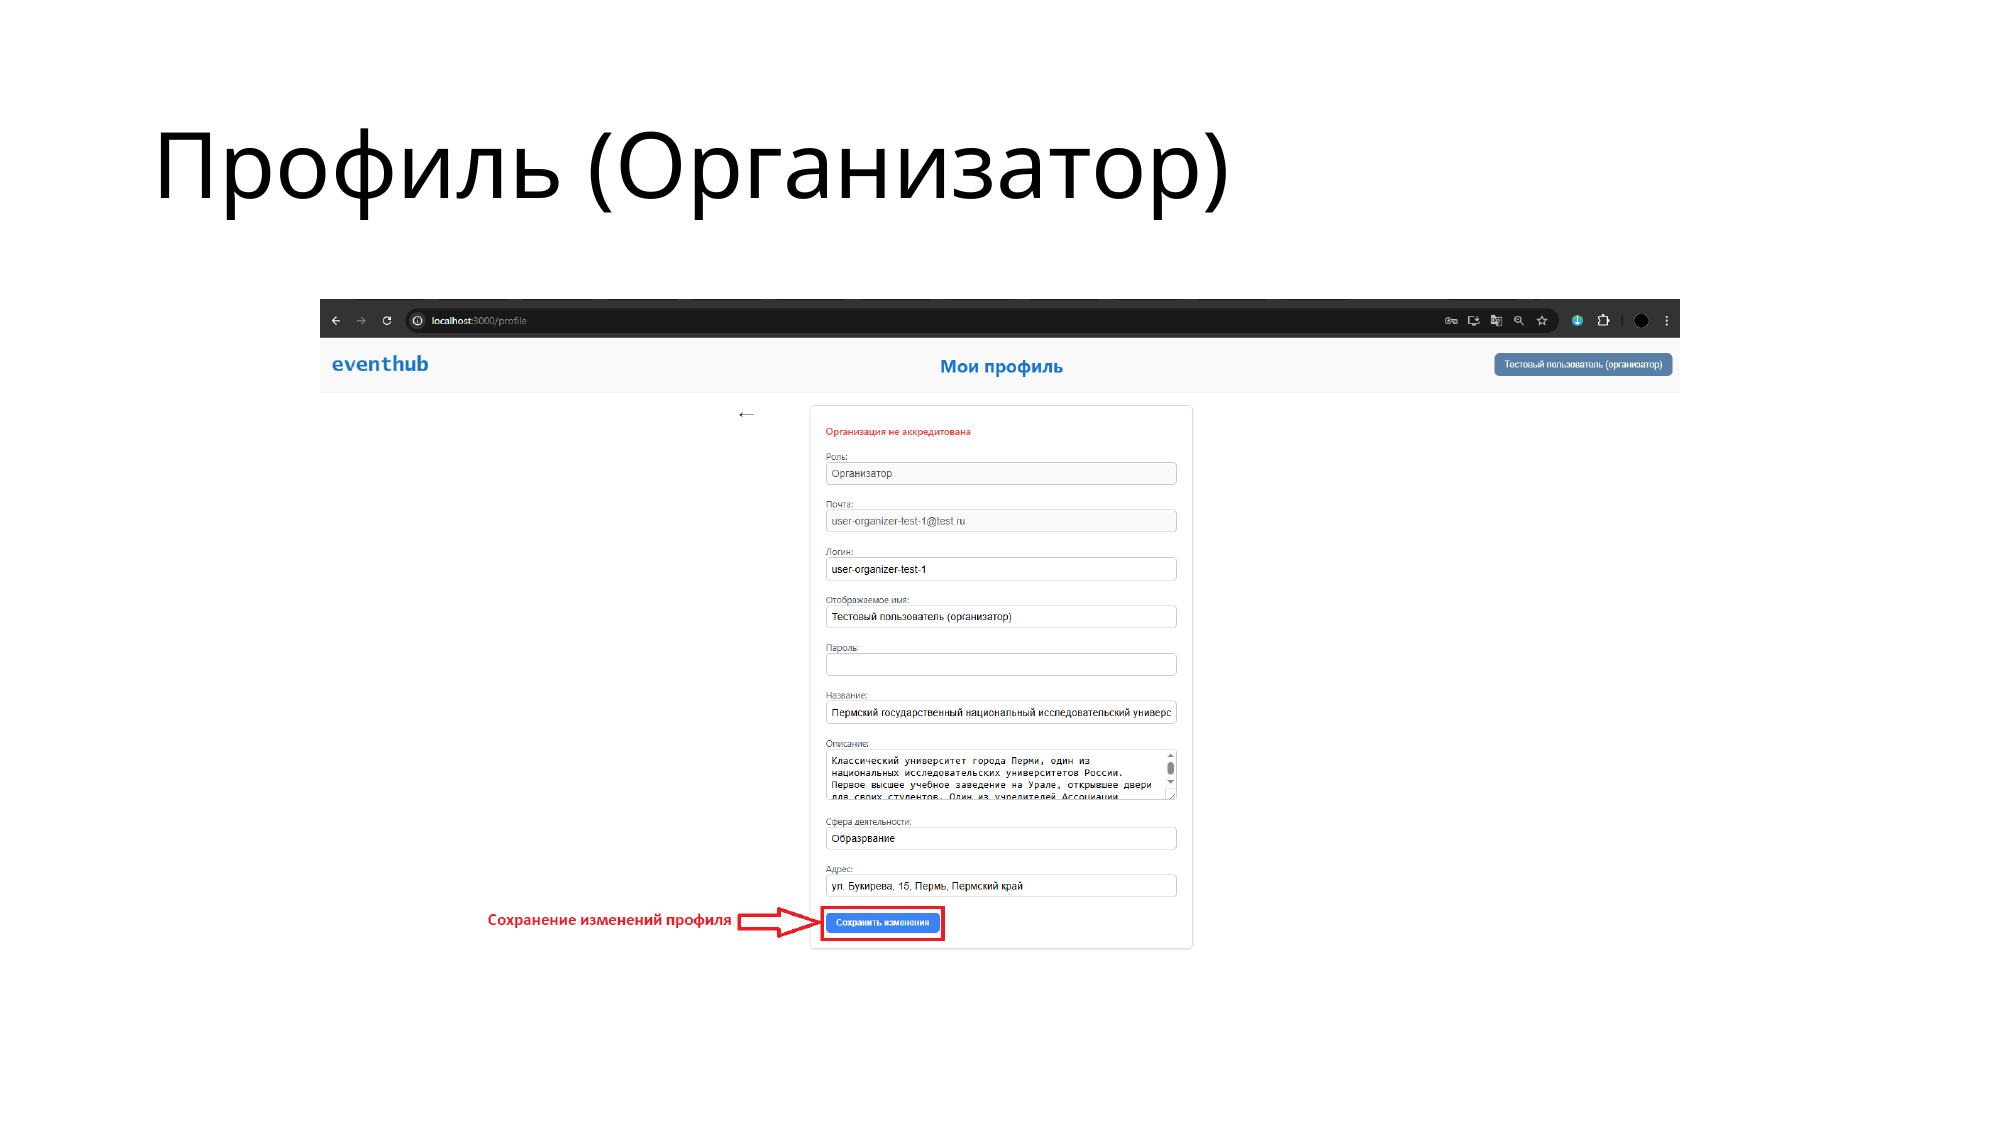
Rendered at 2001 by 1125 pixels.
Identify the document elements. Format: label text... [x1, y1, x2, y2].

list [320, 299, 1680, 1014]
title Профиль (Организатор) [137, 59, 1863, 278]
